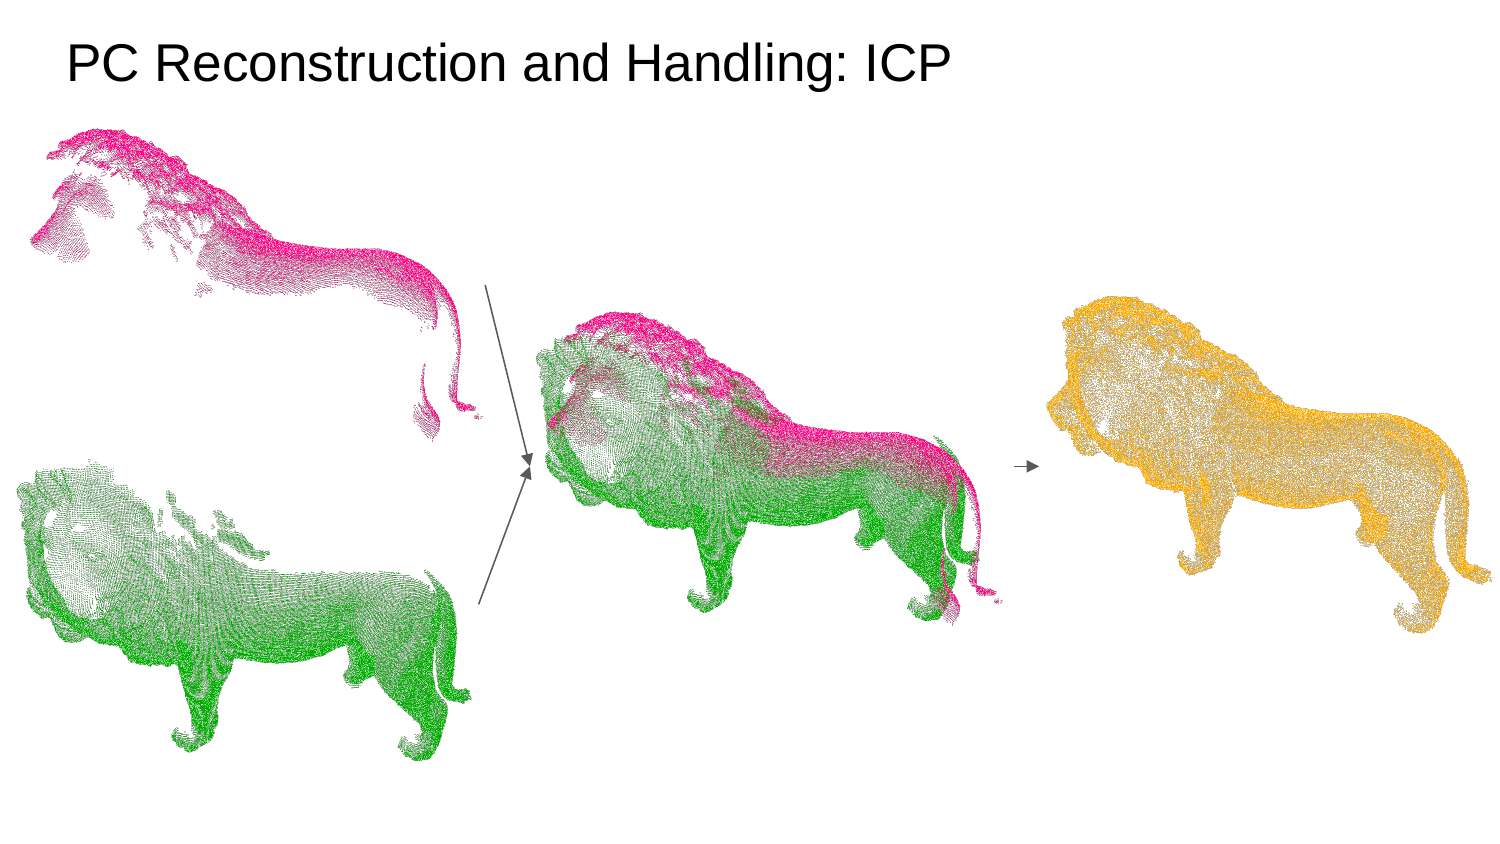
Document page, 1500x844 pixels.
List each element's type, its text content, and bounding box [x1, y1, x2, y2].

picture [1038, 294, 1498, 639]
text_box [484, 284, 531, 465]
picture [0, 122, 486, 762]
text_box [478, 466, 531, 605]
title PC Reconstruction and Handling: ICP [51, 13, 1449, 108]
picture [529, 304, 1015, 629]
